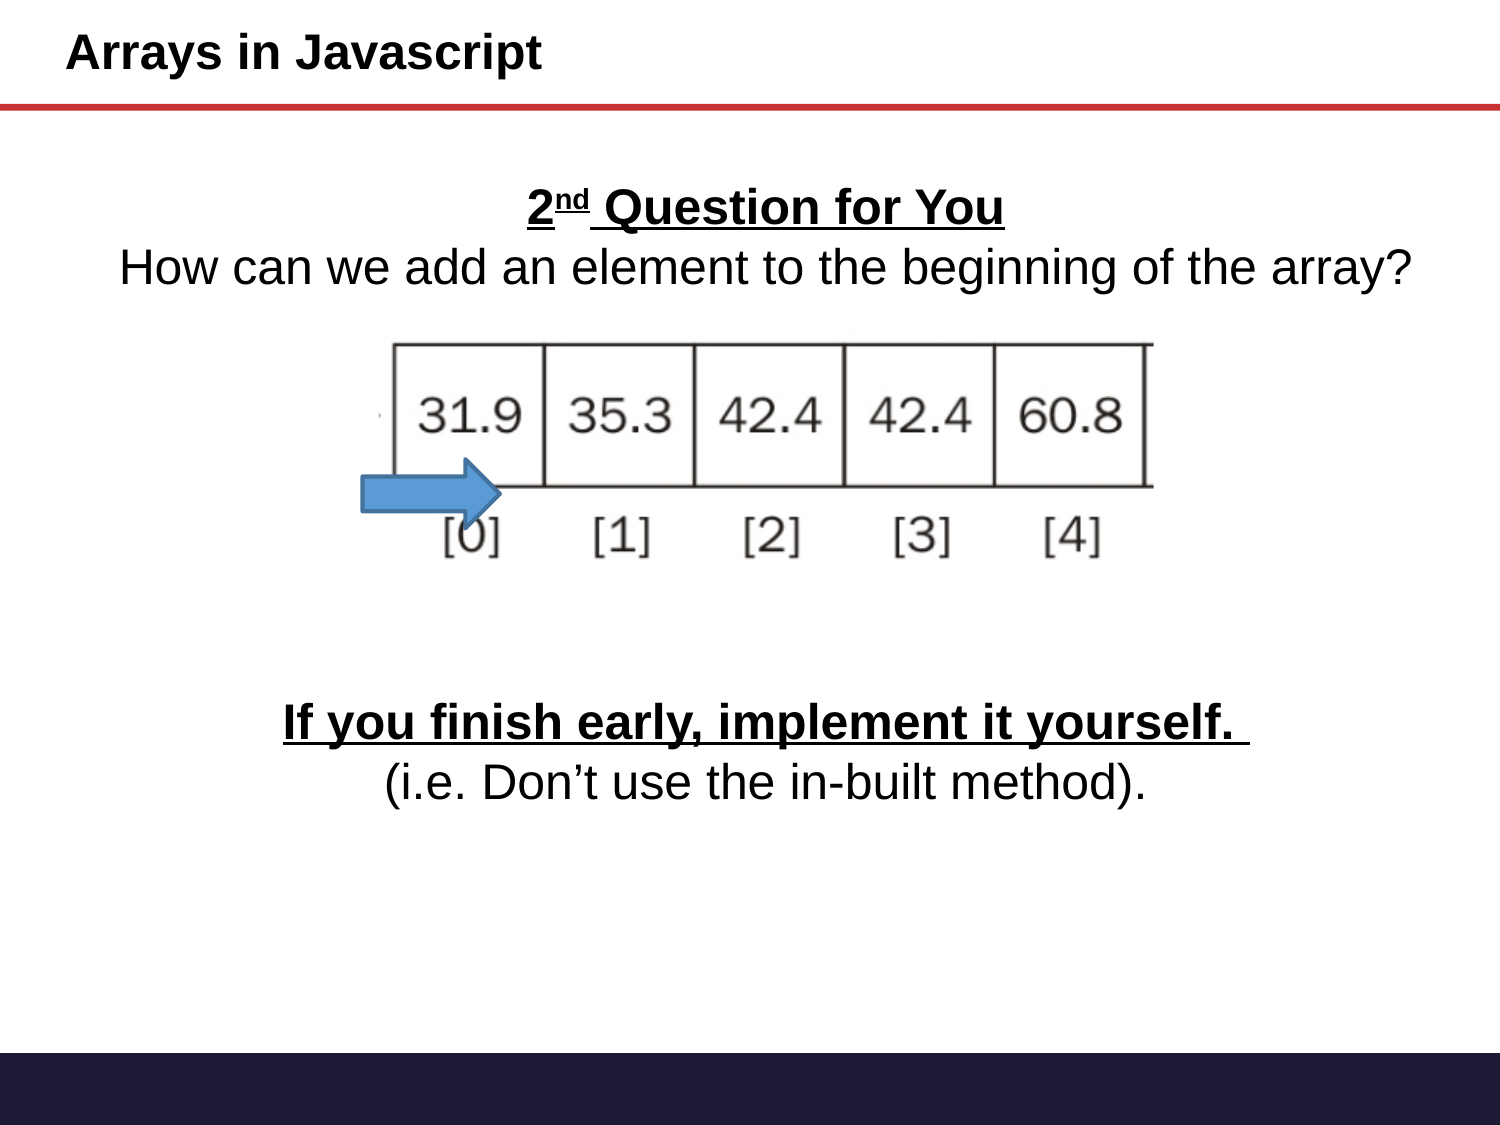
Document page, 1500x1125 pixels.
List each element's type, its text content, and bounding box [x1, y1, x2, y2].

text_box 2nd Question for You How can we add an element to the beginning of the array? [68, 167, 1465, 422]
text_box [360, 474, 373, 514]
picture [378, 324, 1154, 568]
text_box If you finish early, implement it yourself. (i.e. Don’t use the in-built method). [68, 682, 1465, 817]
text_box Arrays in Javascript [49, 0, 1425, 108]
